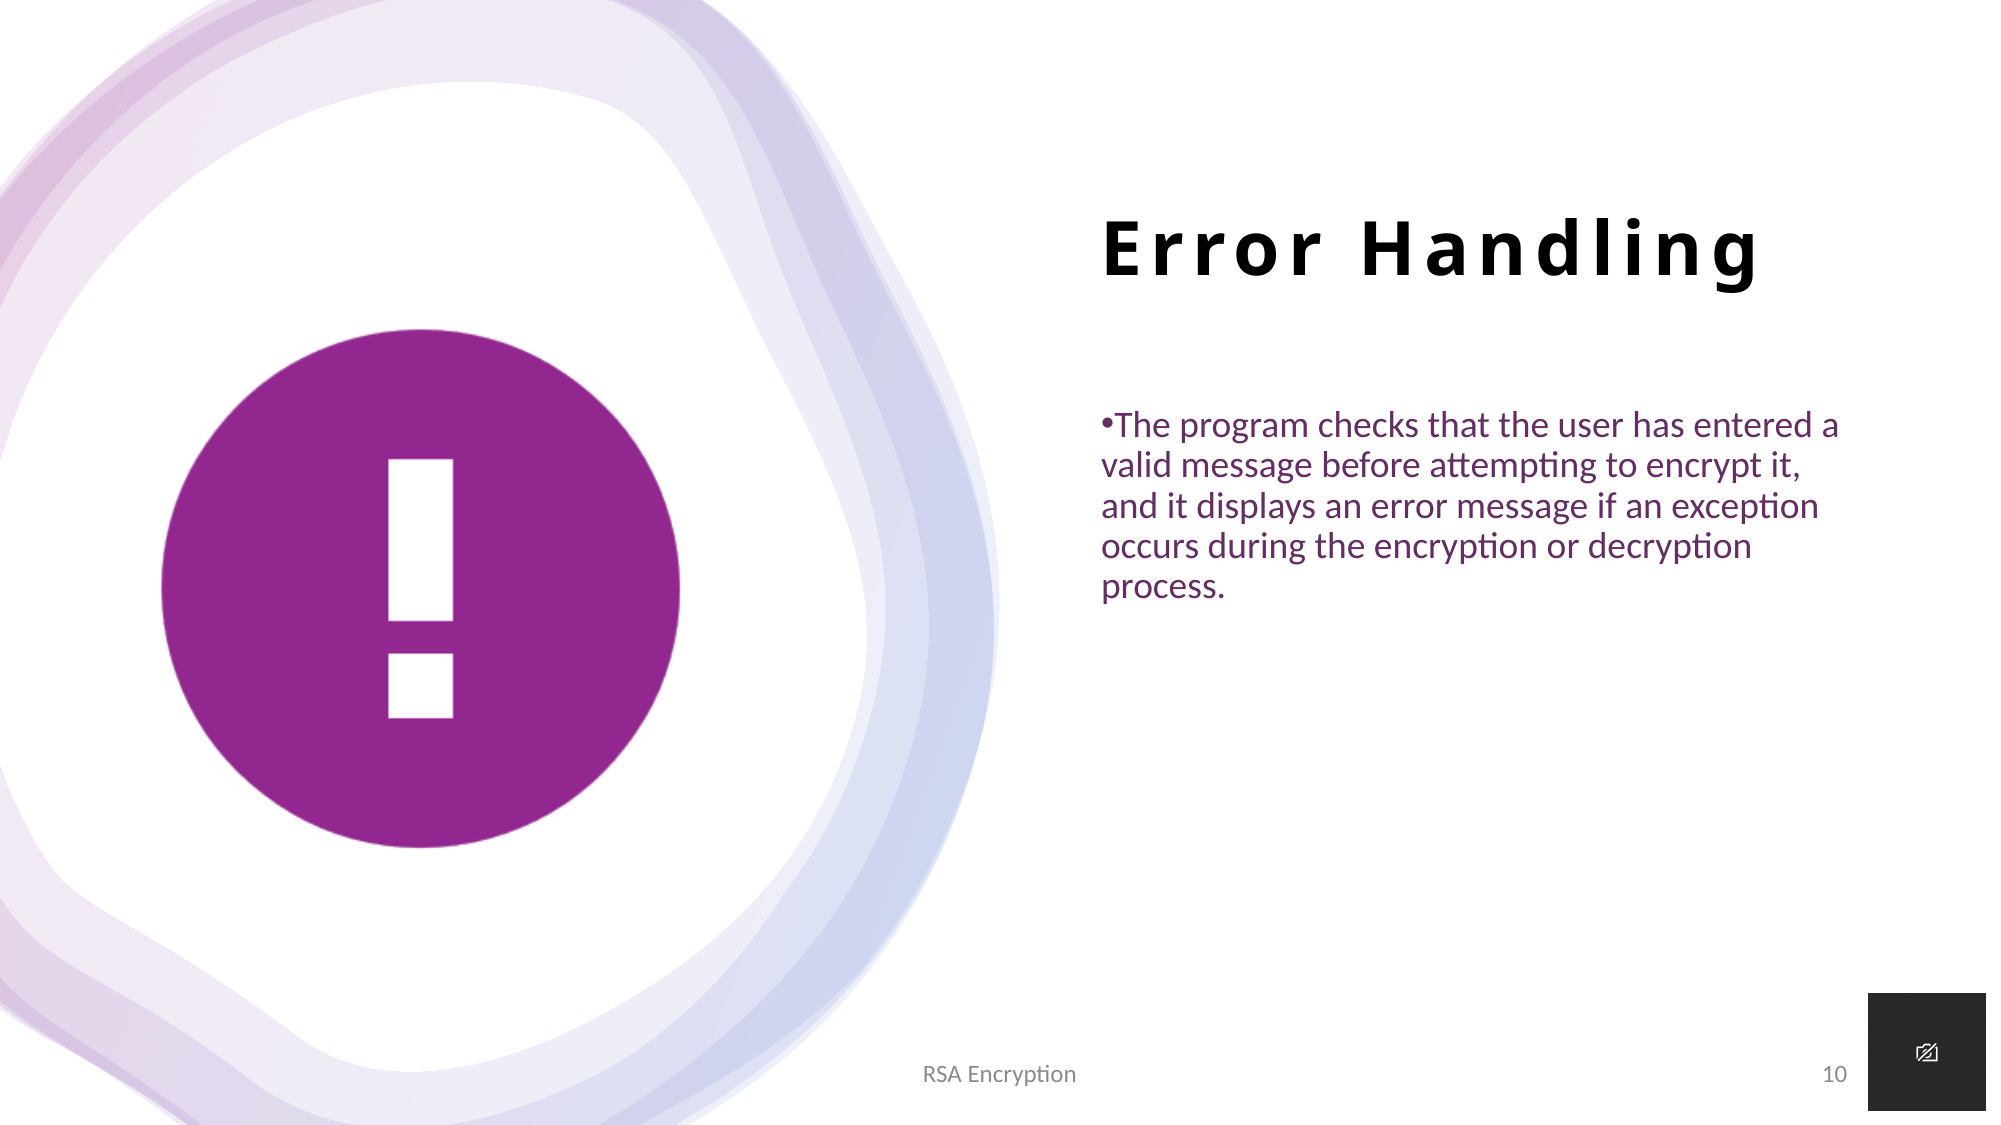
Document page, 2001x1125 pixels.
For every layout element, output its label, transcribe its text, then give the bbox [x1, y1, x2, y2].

footer RSA Encryption [1000, 1042, 1338, 1103]
picture [110, 278, 732, 900]
slide_number 10 [1412, 1042, 1863, 1103]
list The program checks that the user has entered a valid message before attempting to encrypt it, and it displays an error message if an exception occurs during the encryption or decryption process. [1086, 397, 1868, 948]
title Error Handling [1085, 131, 1868, 371]
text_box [1867, 992, 1987, 1112]
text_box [0, 0, 1000, 1125]
text_box [1000, 0, 2000, 1125]
